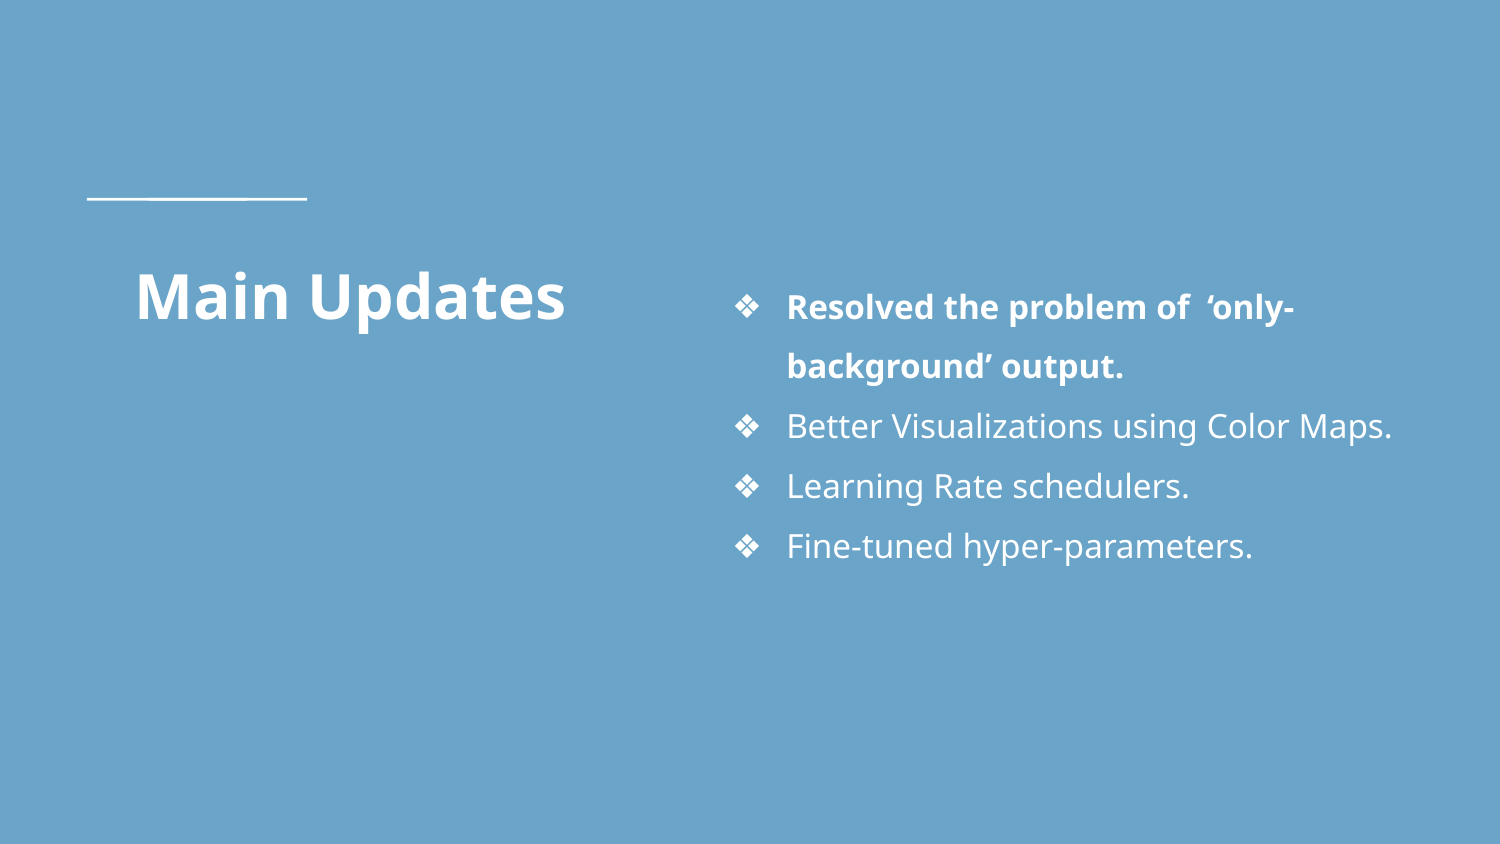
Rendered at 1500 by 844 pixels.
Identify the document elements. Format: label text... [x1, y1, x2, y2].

title Main Updates [119, 241, 589, 491]
subtitle Resolved the problem of ‘only-background’ output. Better Visualizations using Color Maps. Learning Rate schedulers. Fine-tuned hyper-parameters. [696, 250, 1415, 621]
